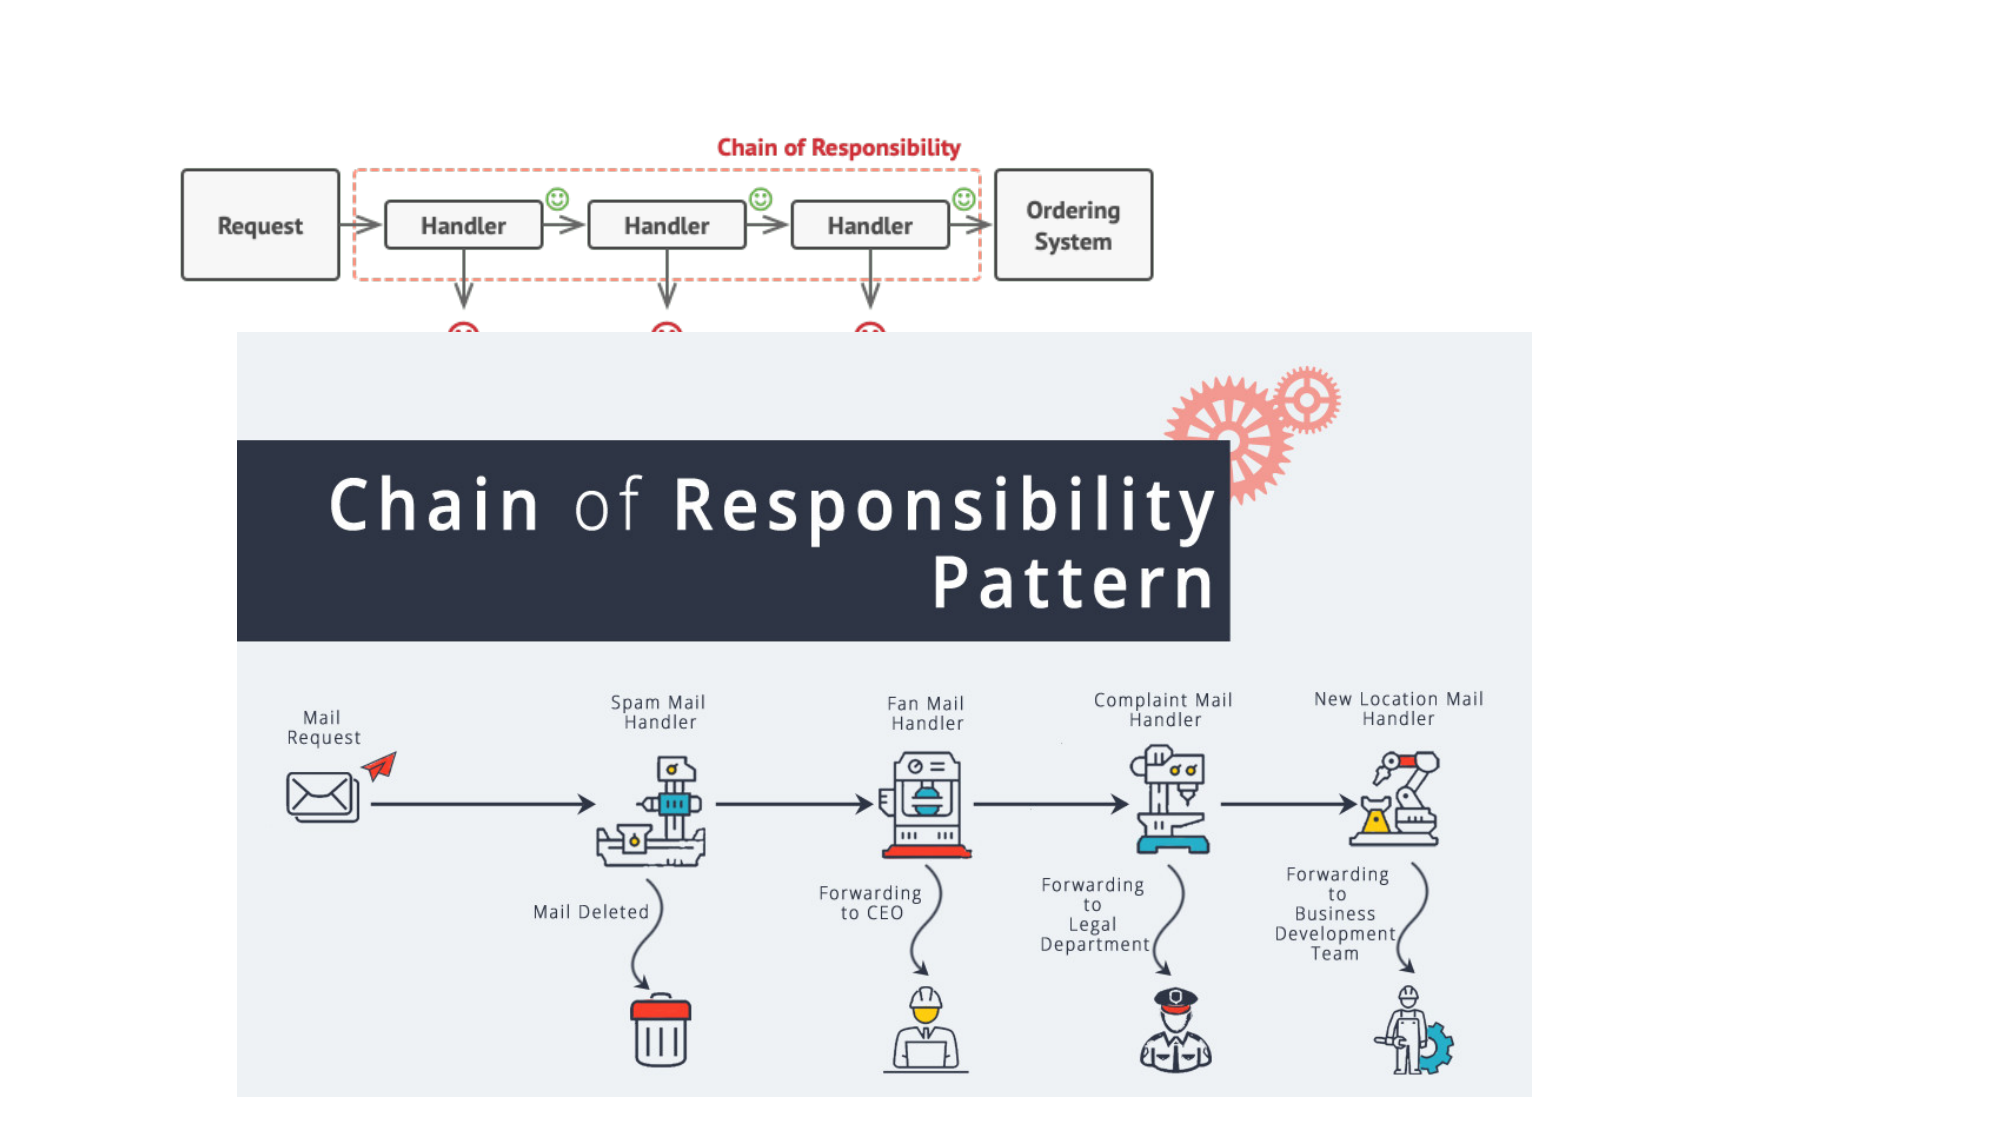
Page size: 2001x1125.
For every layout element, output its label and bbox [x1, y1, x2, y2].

picture [167, 123, 1168, 374]
list [237, 332, 1532, 1097]
